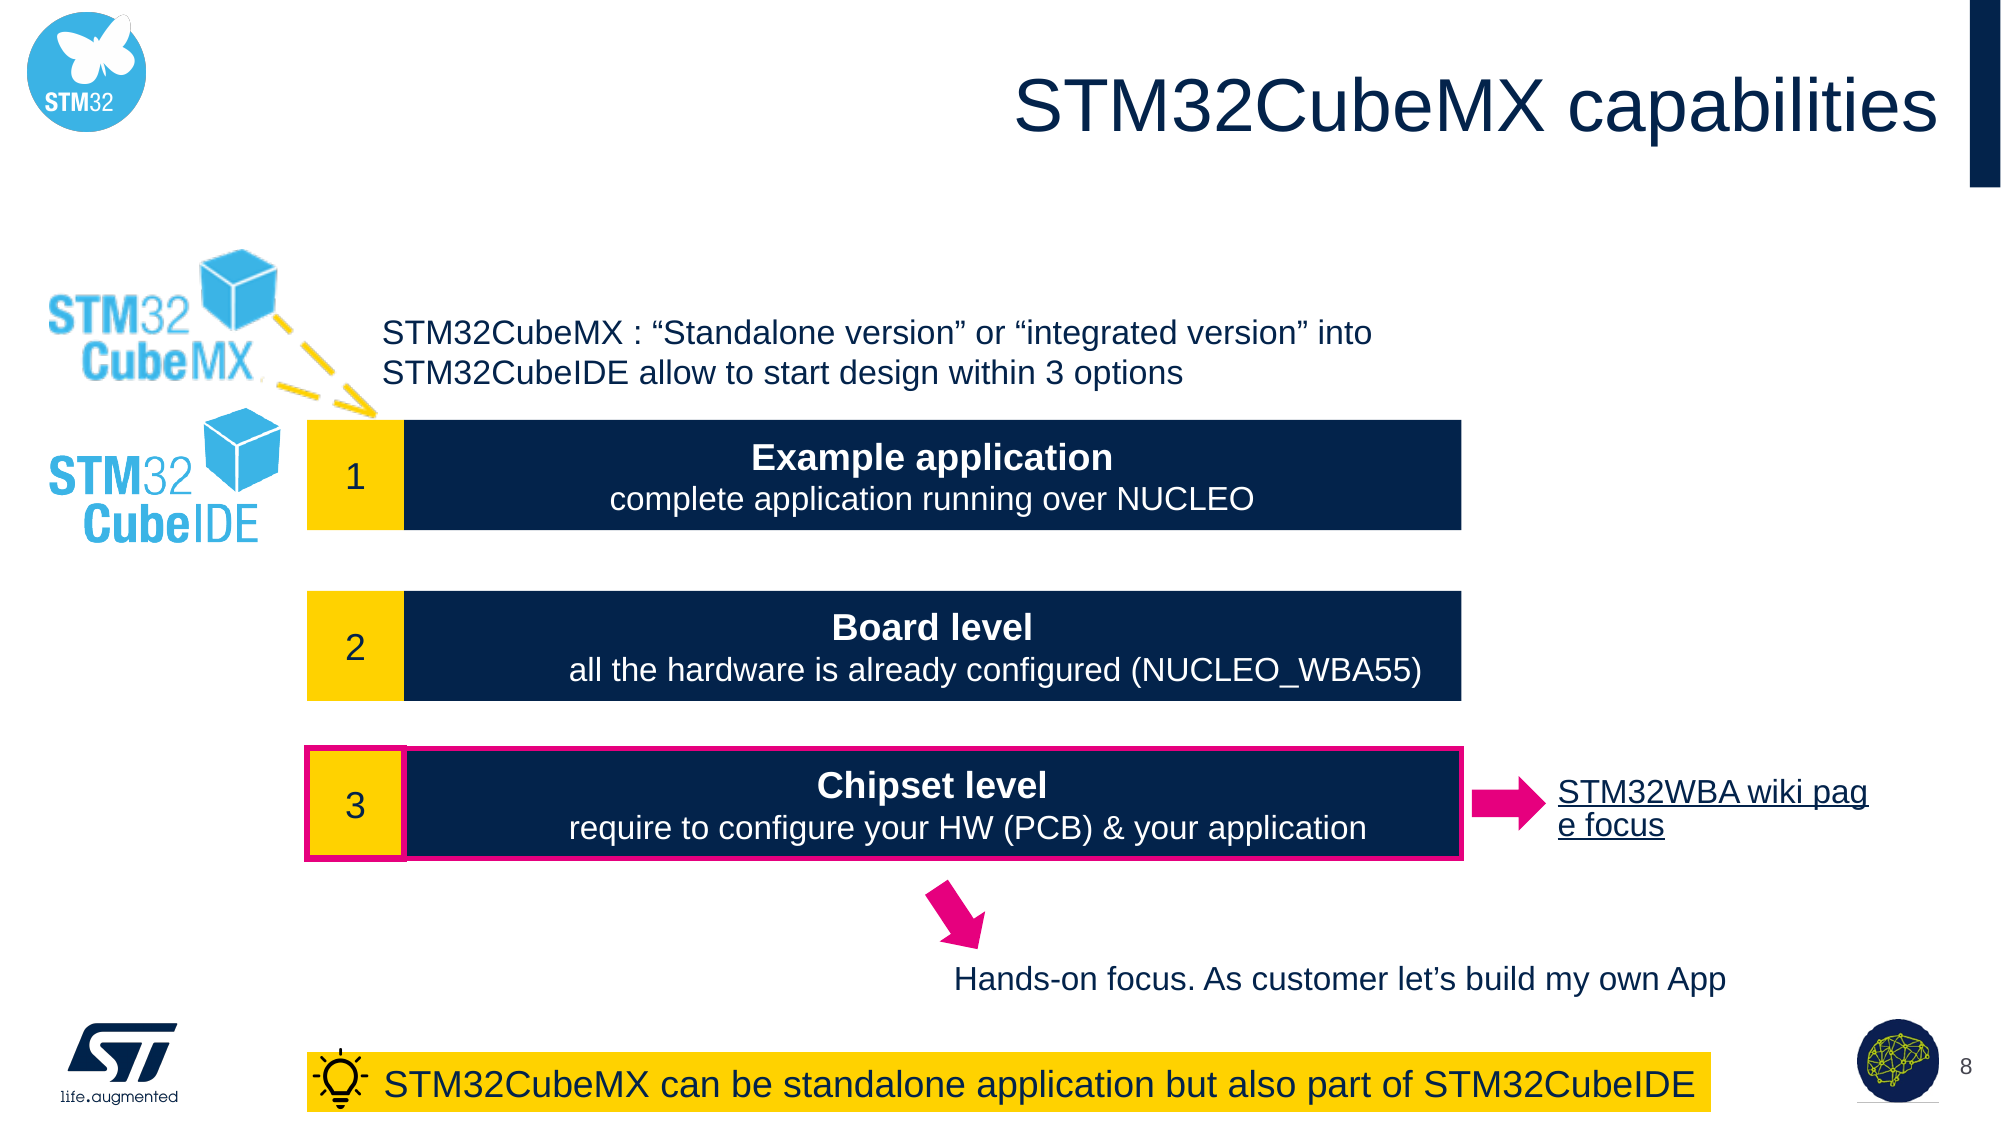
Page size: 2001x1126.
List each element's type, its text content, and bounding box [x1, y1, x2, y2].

text_box Example application complete application running over NUCLEO [405, 419, 1462, 531]
picture [27, 12, 146, 132]
text_box [923, 878, 987, 949]
text_box 3 [306, 747, 405, 859]
text_box STM32WBA wiki page focus [1542, 762, 1900, 818]
title STM32CubeMX capabilities [49, 0, 1955, 215]
text_box 1 [306, 419, 405, 531]
text_box Hands-on focus. As customer let’s build my own App [878, 949, 1804, 1005]
picture [49, 249, 378, 543]
text_box Board level all the hardware is already configured (NUCLEO_WBA55) [405, 590, 1462, 702]
text_box STM32CubeMX can be standalone application but also part of STM32CubeIDE [374, 1052, 1711, 1112]
slide_number 8 [1939, 1038, 1973, 1087]
picture [1857, 1019, 1939, 1103]
picture [37, 999, 201, 1126]
picture [307, 1045, 374, 1113]
text_box 2 [306, 590, 405, 702]
list STM32CubeMX : “Standalone version” or “integrated version” into STM32CubeIDE allow to start design within 3 options [378, 302, 1499, 402]
text_box [1470, 773, 1542, 834]
text_box Chipset level require to configure your HW (PCB) & your application [405, 747, 1462, 859]
